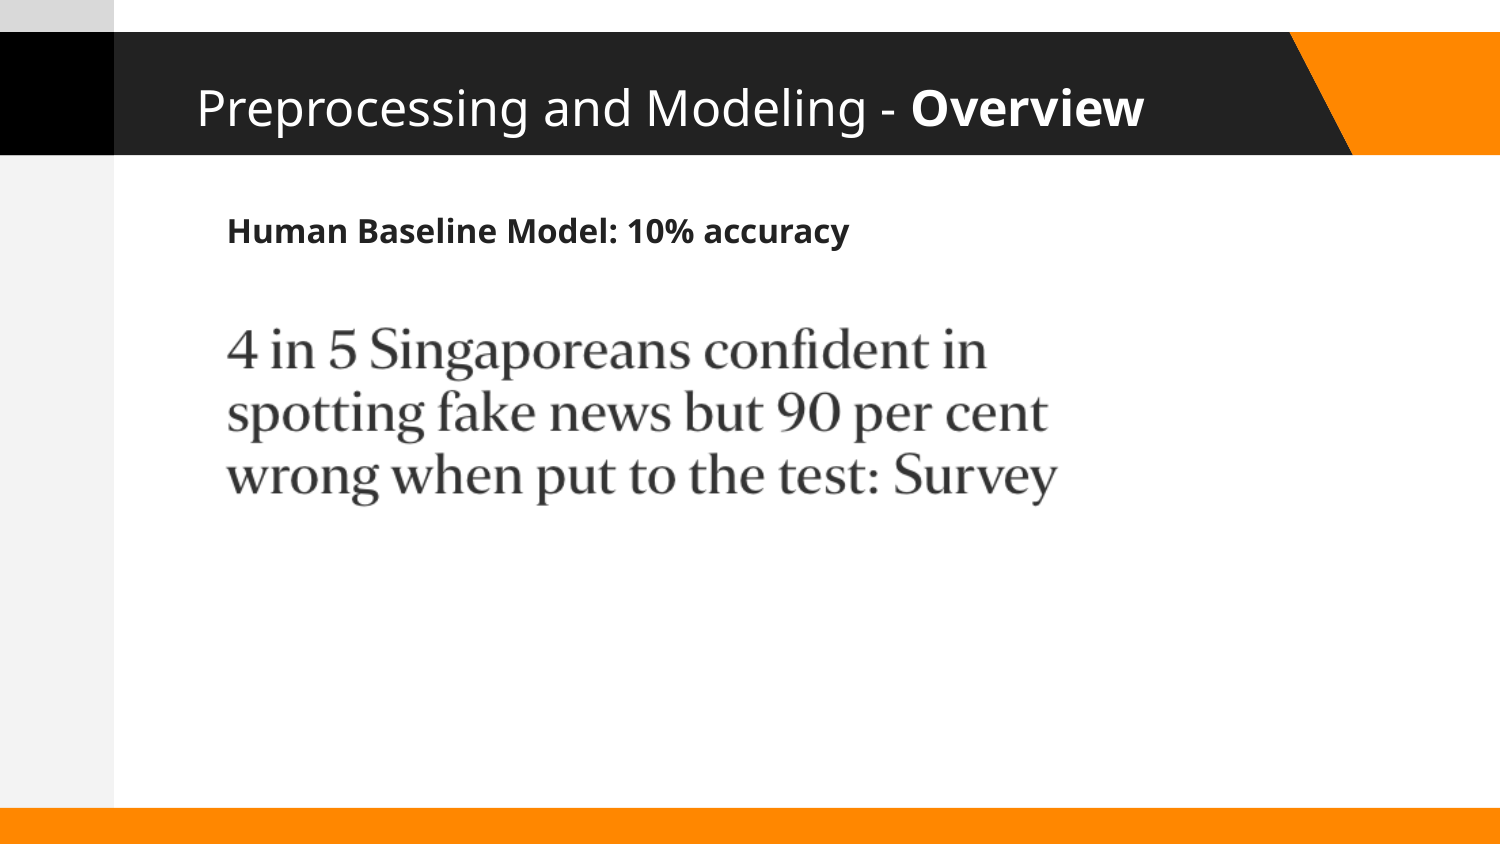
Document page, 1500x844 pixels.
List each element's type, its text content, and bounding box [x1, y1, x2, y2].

picture [211, 310, 1099, 534]
text_box Human Baseline Model: 10% accuracy [211, 195, 1099, 266]
title Preprocessing and Modeling - Overview [181, 45, 1285, 169]
